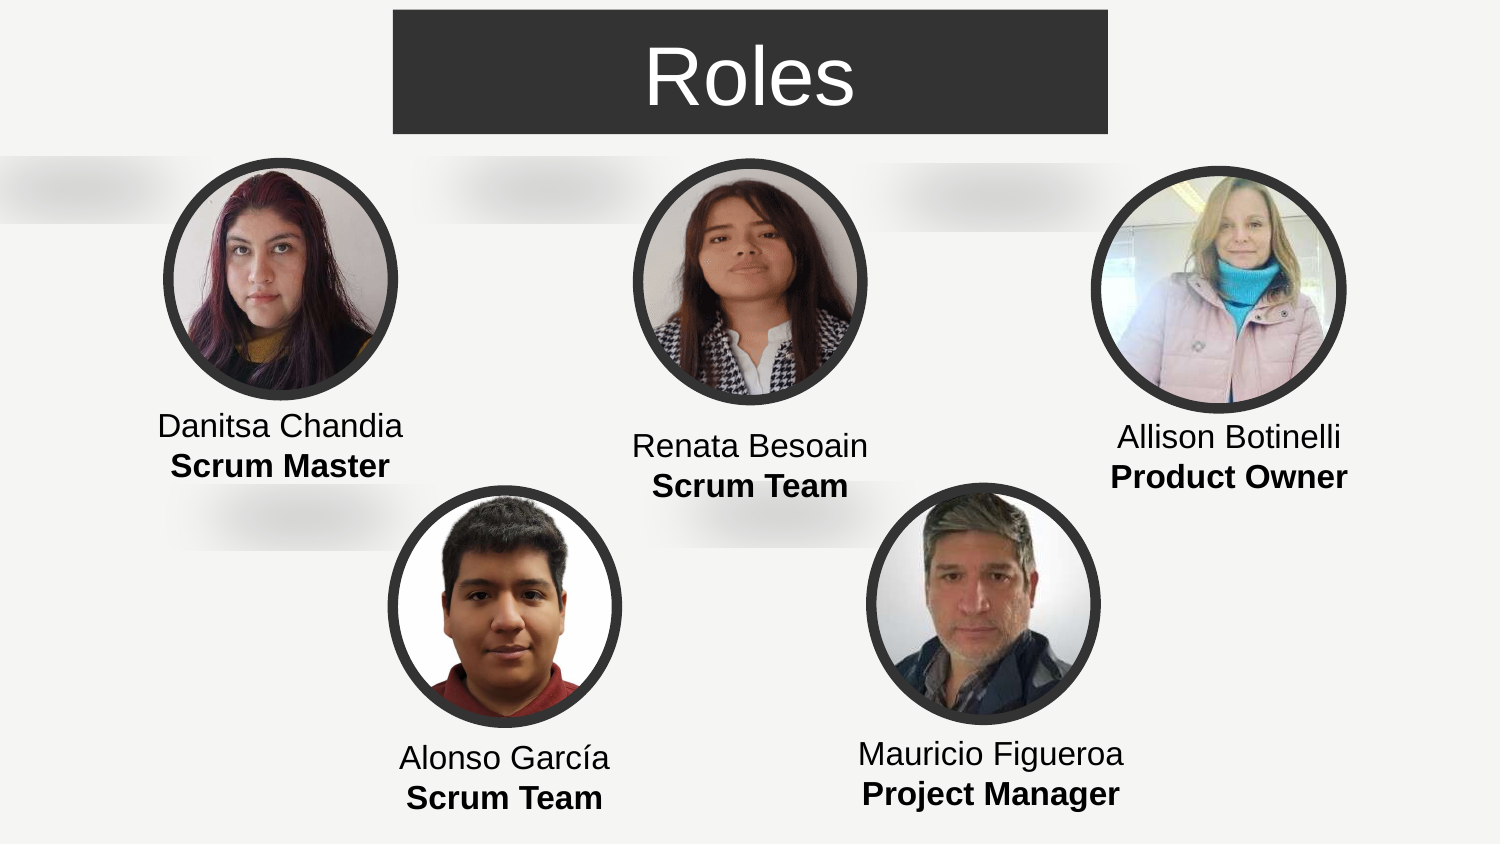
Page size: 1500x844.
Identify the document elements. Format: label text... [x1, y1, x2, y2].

text_box Allison Botinelli Product Owner [1070, 408, 1389, 503]
text_box Mauricio Figueroa Project Manager [832, 724, 1150, 820]
picture [637, 163, 863, 401]
picture [168, 162, 394, 396]
picture [1095, 170, 1342, 409]
text_box Danitsa Chandia Scrum Master [121, 396, 440, 492]
picture [392, 490, 618, 723]
text_box Renata Besoain Scrum Team [591, 417, 910, 512]
picture [870, 487, 1096, 721]
text_box Alonso García Scrum Team [345, 728, 664, 824]
title Roles [392, 9, 1108, 135]
